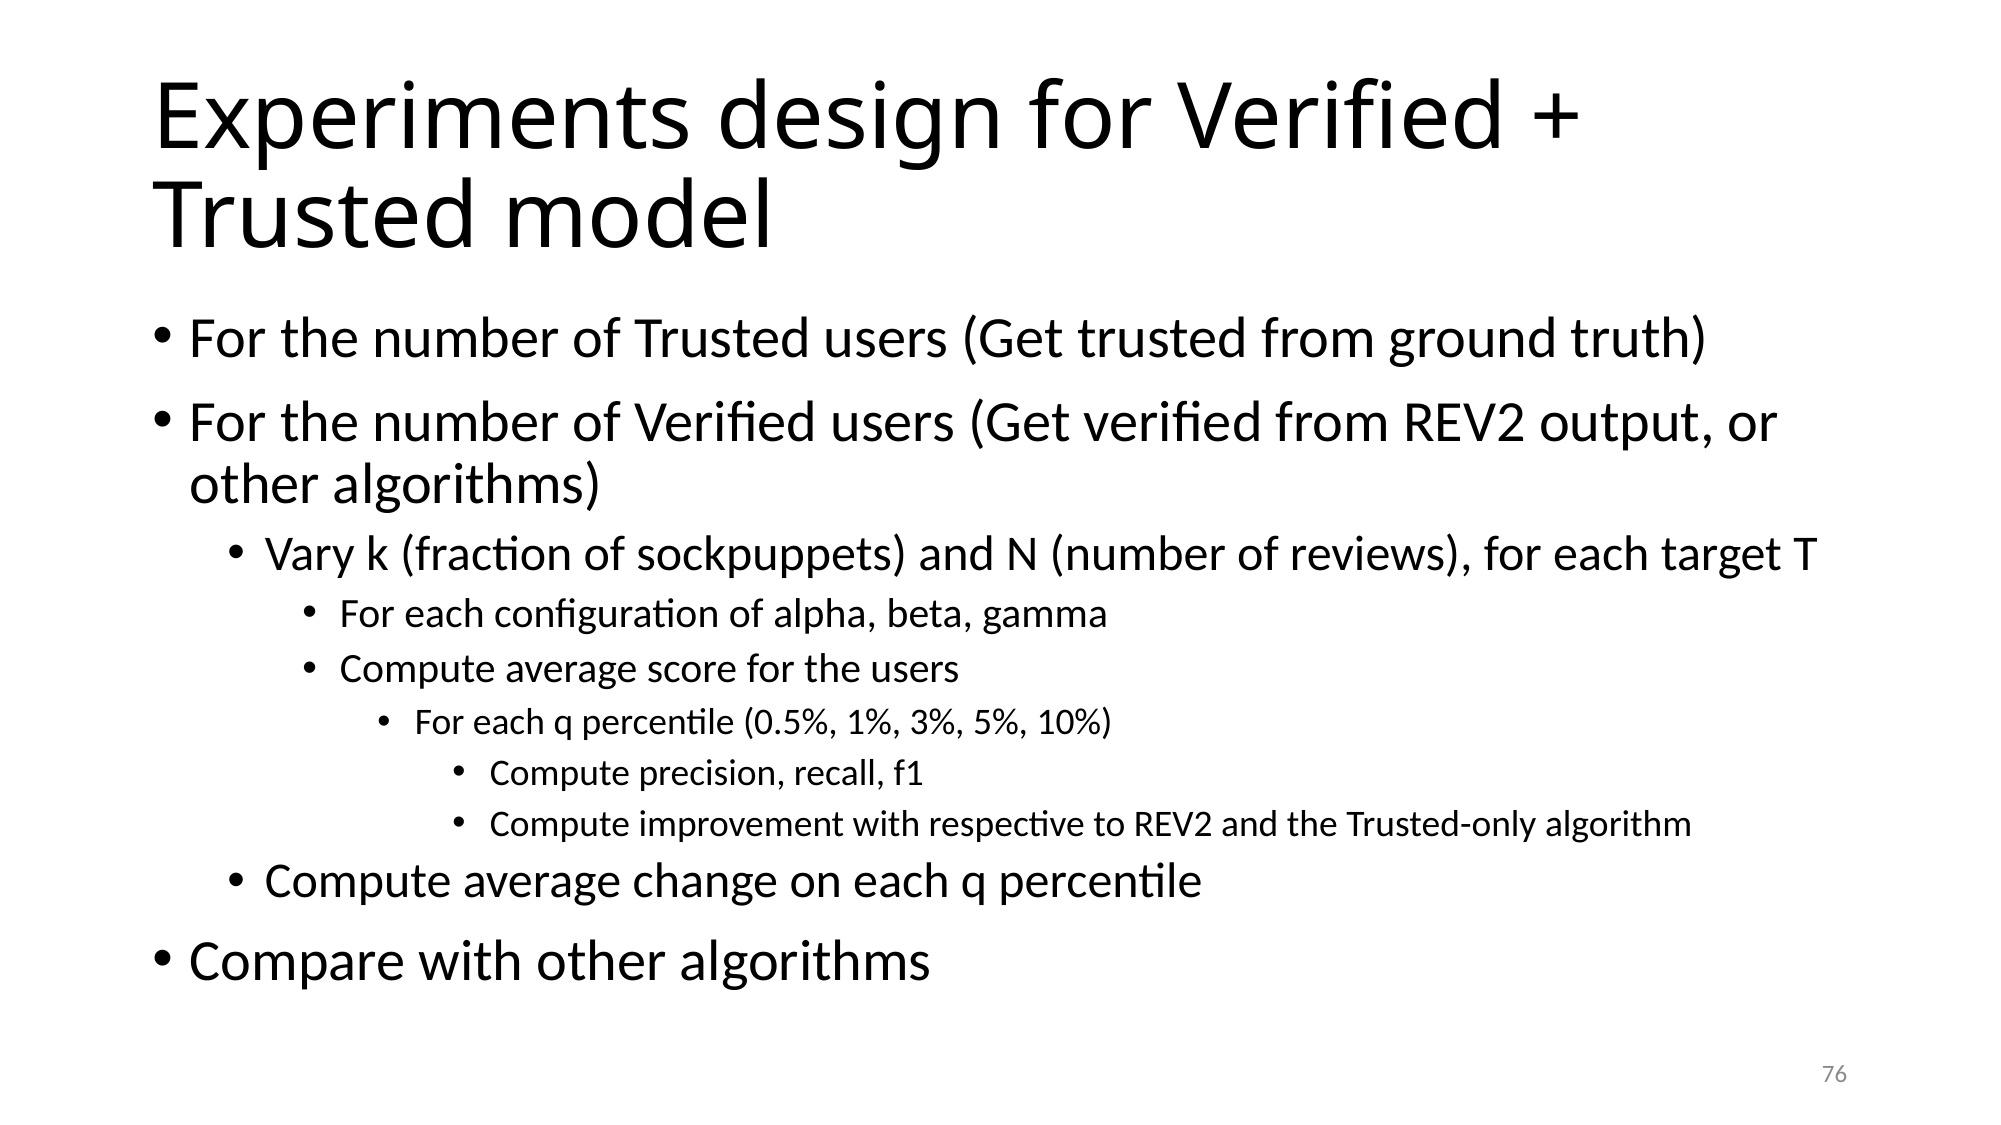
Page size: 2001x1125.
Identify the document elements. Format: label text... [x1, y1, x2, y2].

slide_number 76 [1412, 1042, 1863, 1103]
title Experiments design for Verified + Trusted model [137, 59, 1863, 278]
list For the number of Trusted users (Get trusted from ground truth) For the number of Verified users (Get verified from REV2 output, or other algorithms) Vary k (fraction of sockpuppets) and N (number of reviews), for each target T For each configuration of alpha, beta, gamma Compute average score for the users For each q percentile (0.5%, 1%, 3%, 5%, 10%) Compute precision, recall, f1 Compute improvement with respective to REV2 and the Trusted-only algorithm Compute average change on each q percentile Compare with other algorithms [137, 299, 1863, 1014]
